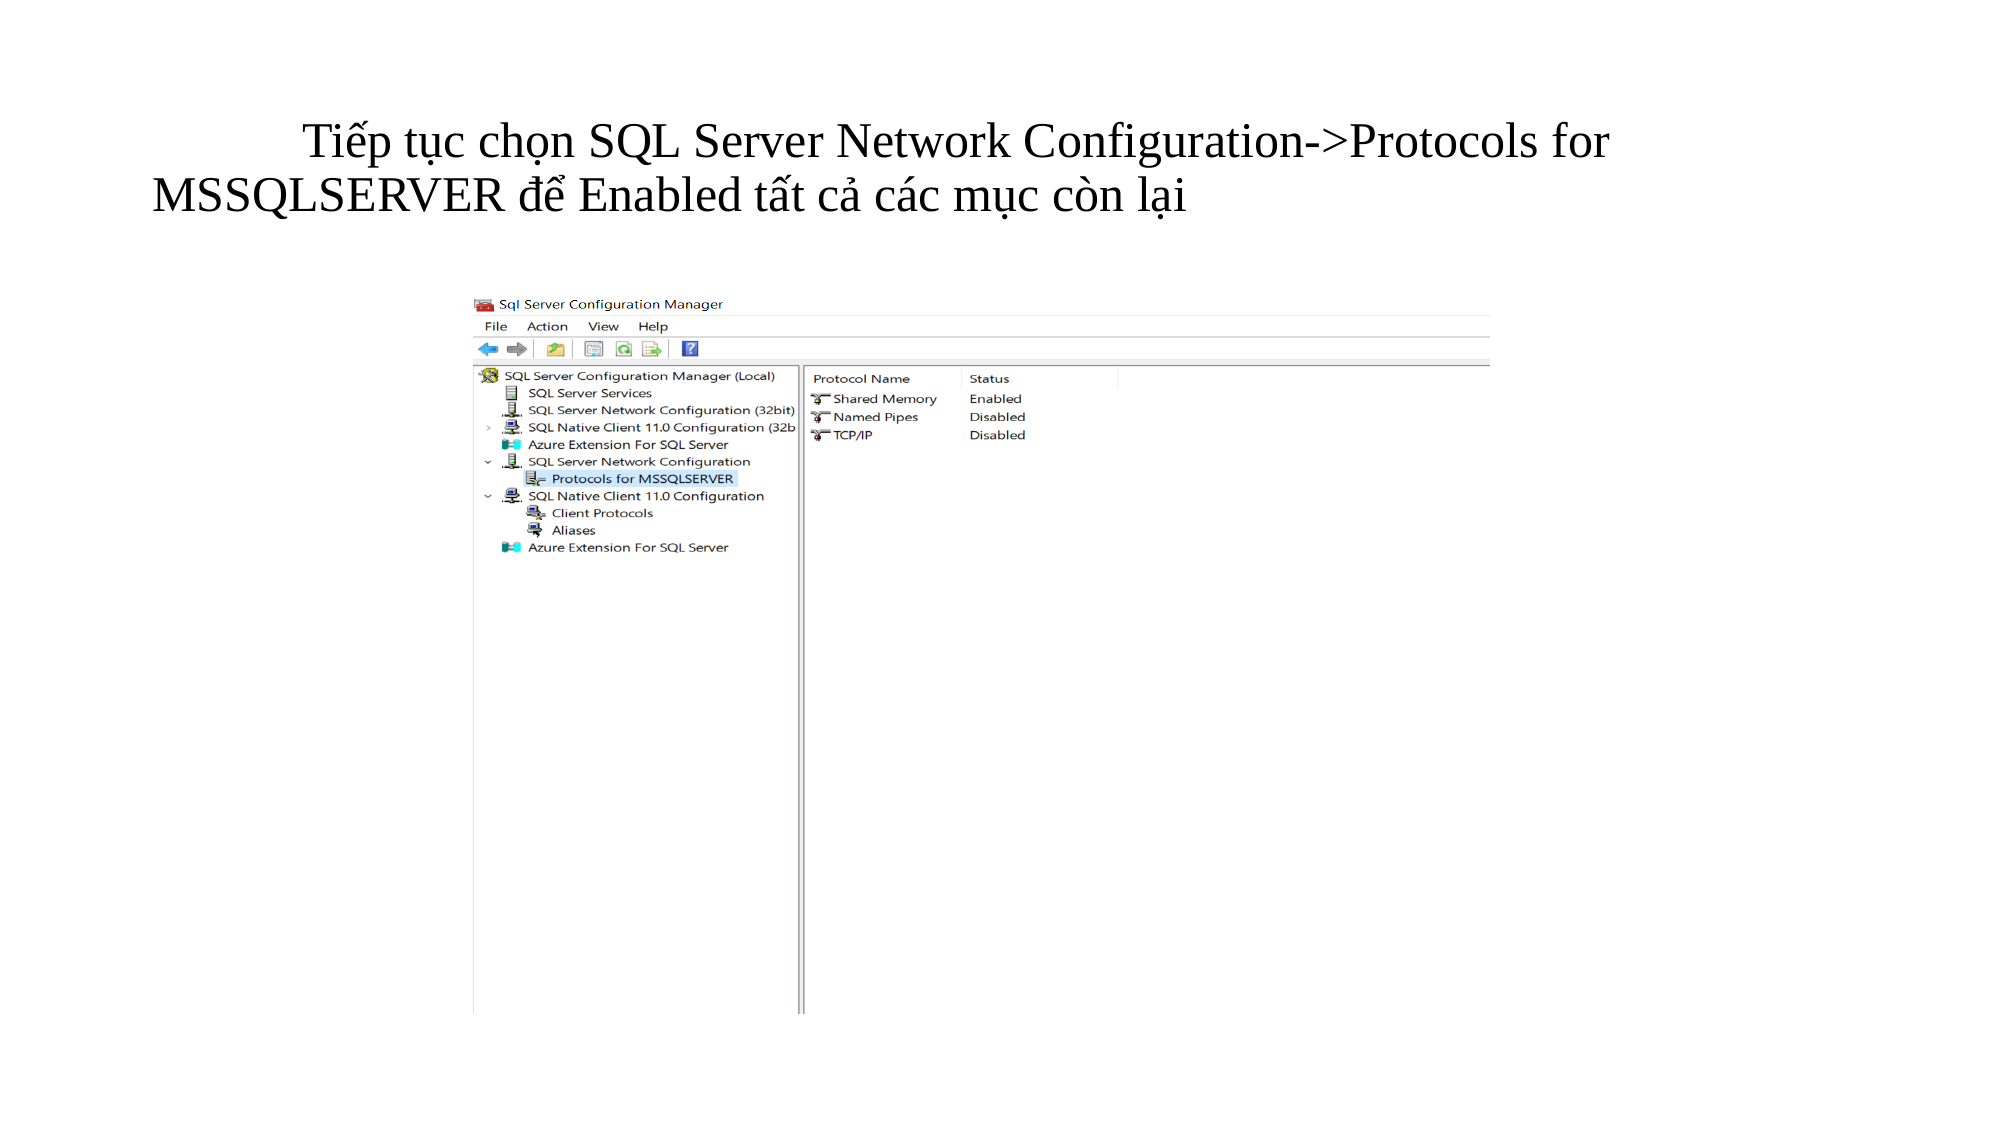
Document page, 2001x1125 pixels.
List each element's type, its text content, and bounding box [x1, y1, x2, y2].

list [473, 299, 1490, 1014]
title Tiếp tục chọn SQL Server Network Configuration->Protocols for MSSQLSERVER để Enabled tất cả các mục còn lại [137, 59, 1863, 278]
